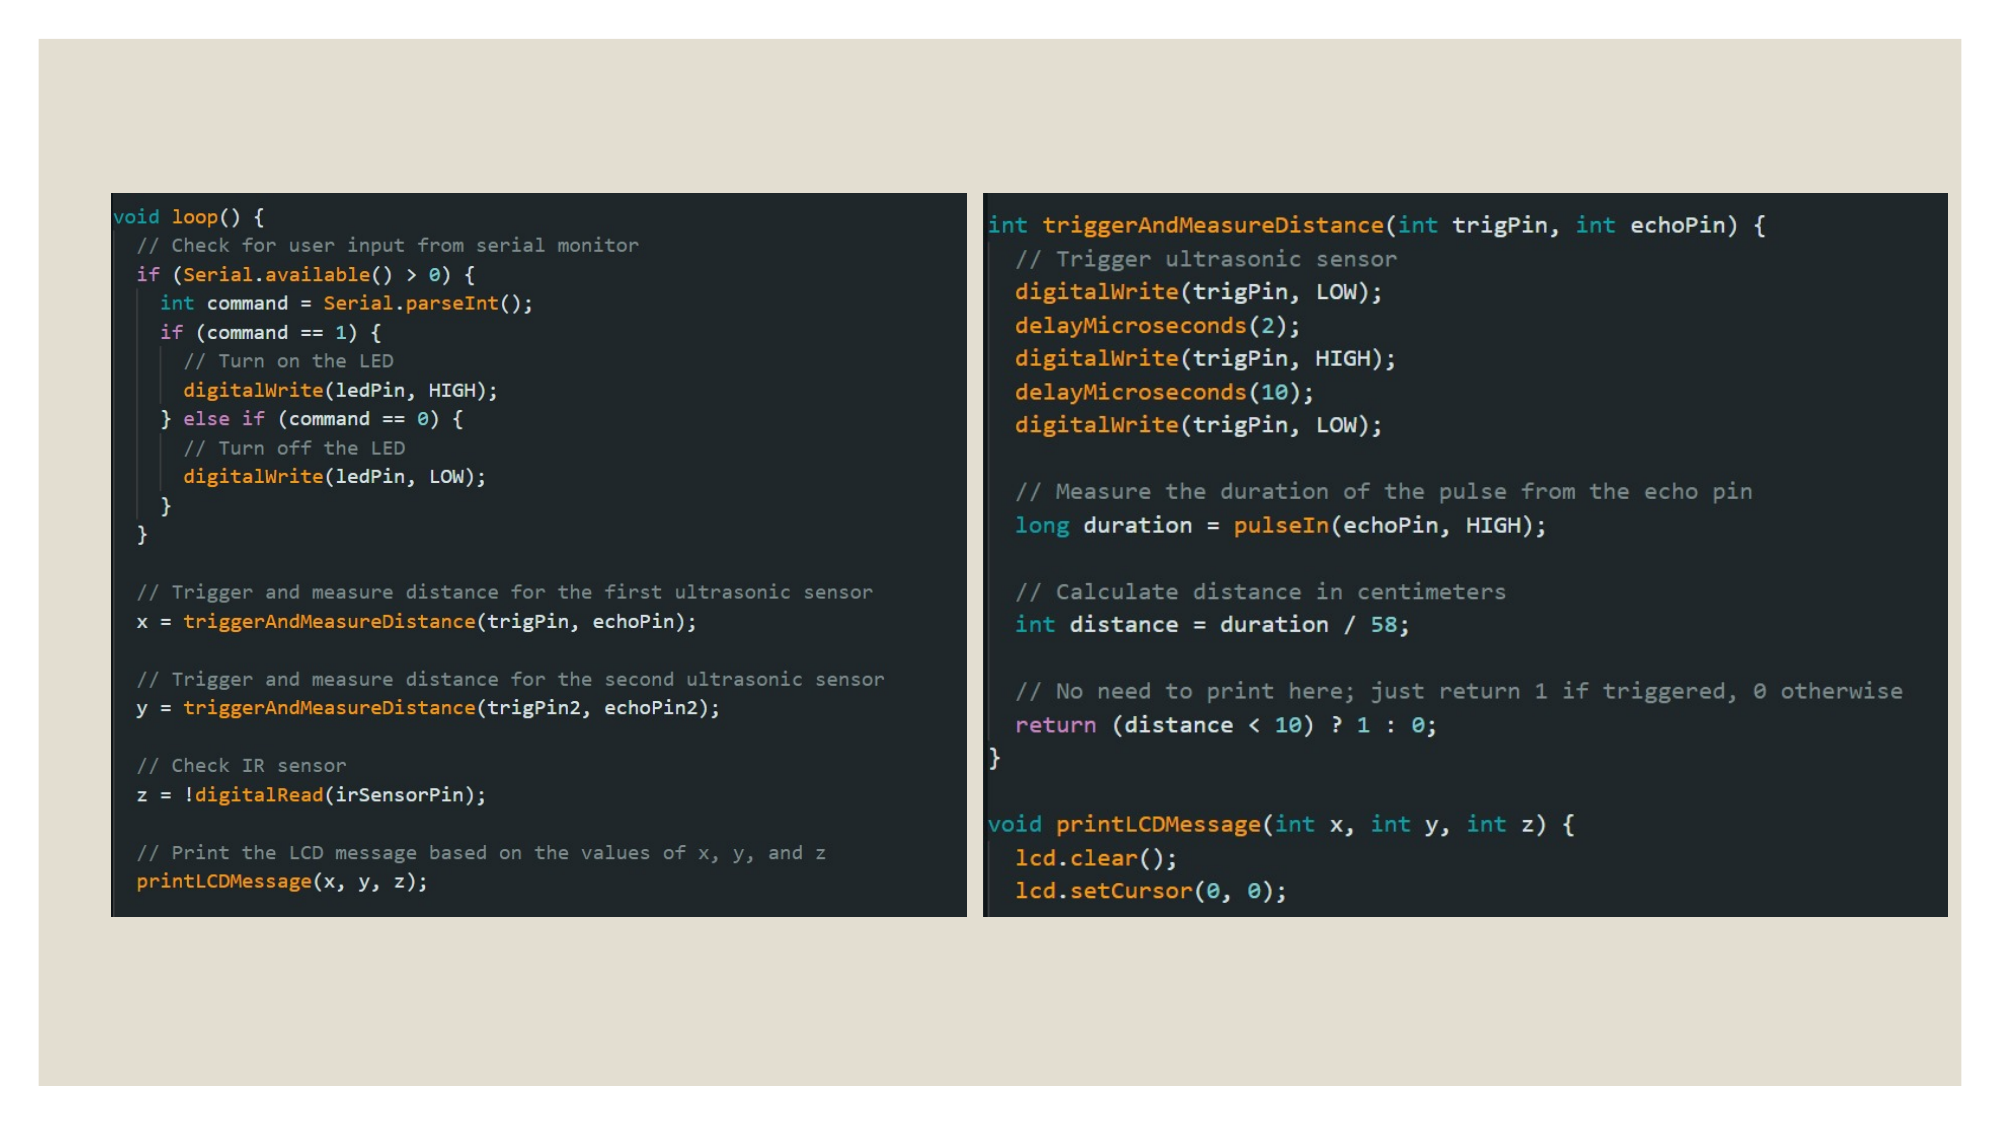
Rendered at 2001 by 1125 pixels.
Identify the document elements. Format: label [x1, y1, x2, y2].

picture [983, 193, 1948, 917]
list [111, 193, 967, 917]
